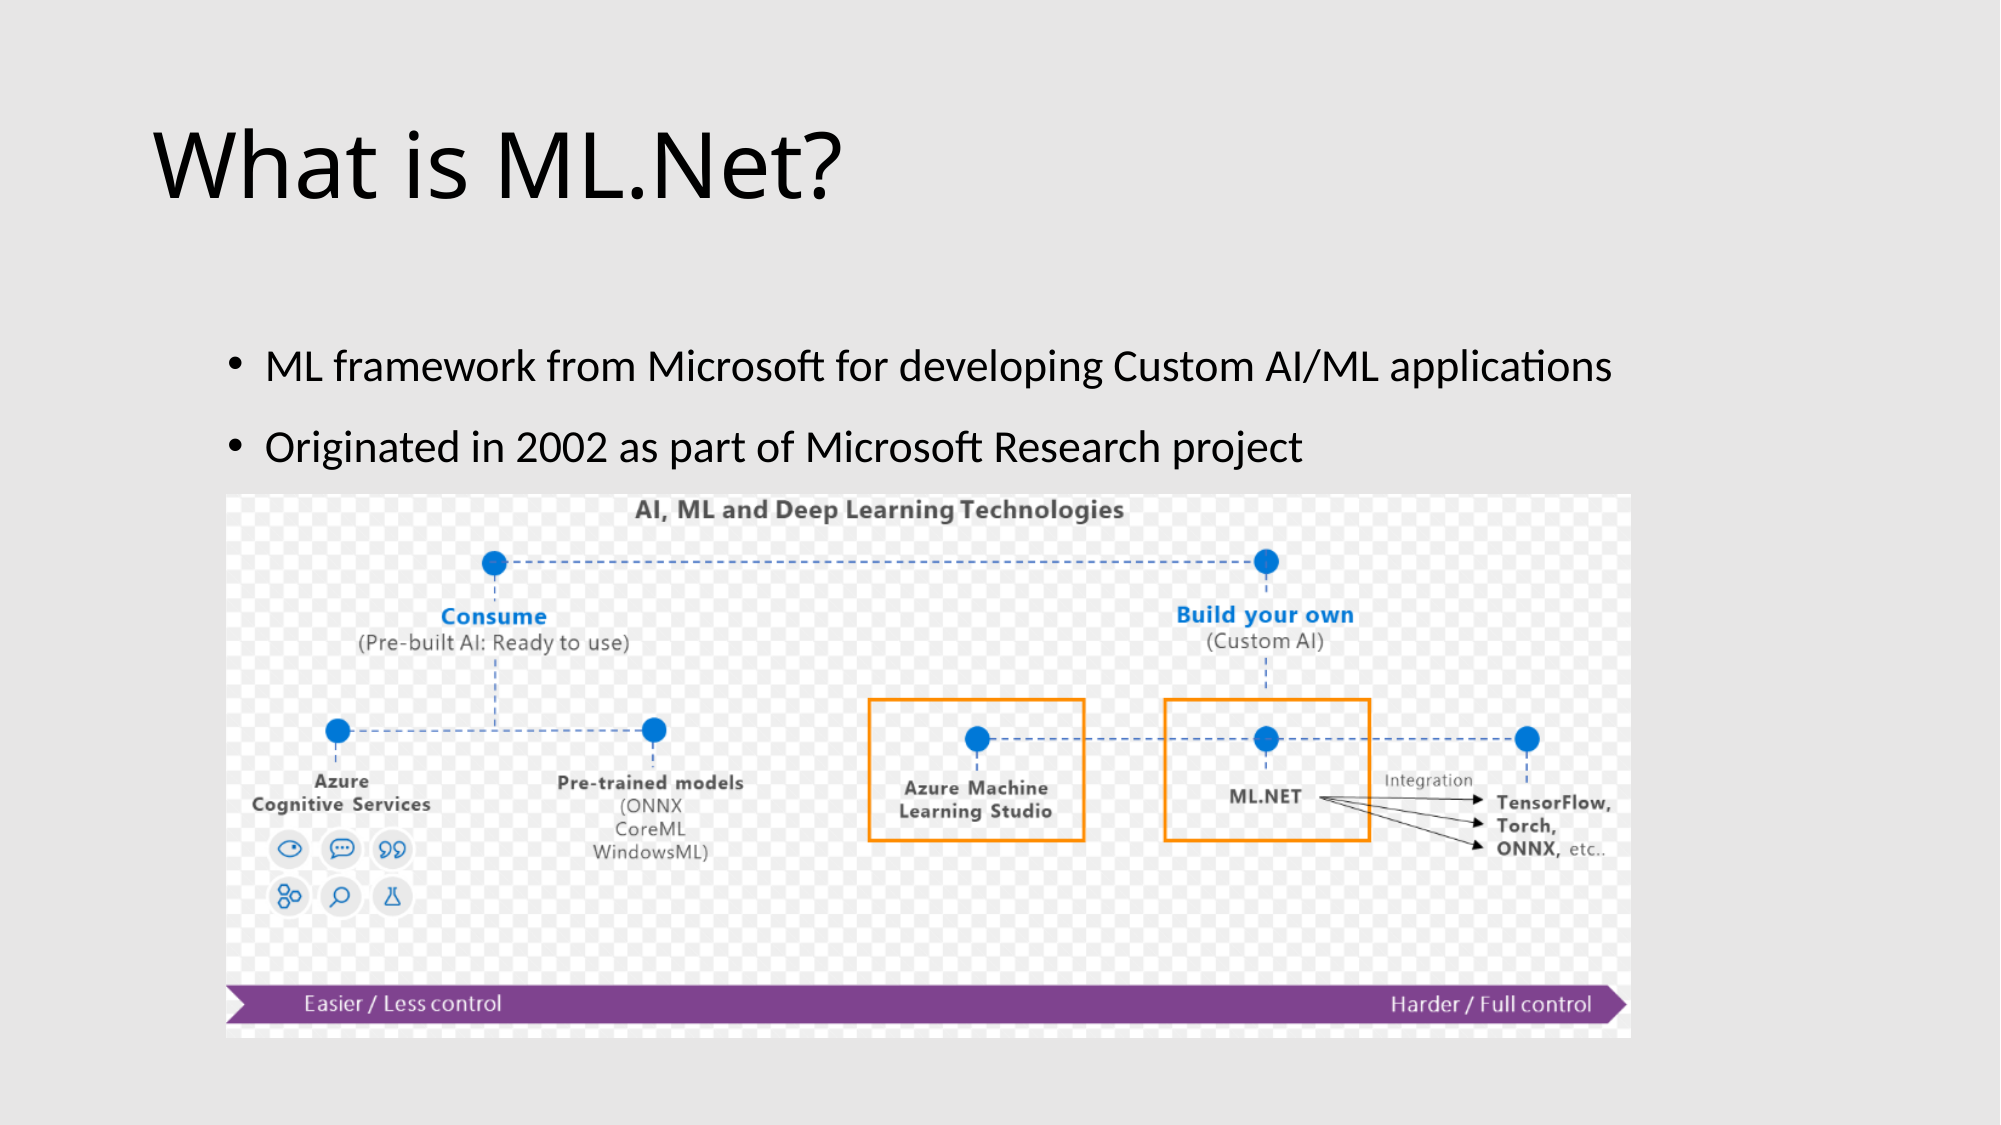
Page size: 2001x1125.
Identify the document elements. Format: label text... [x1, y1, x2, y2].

title What is ML.Net? [137, 59, 1863, 278]
picture [226, 494, 1631, 1038]
list ML framework from Microsoft for developing Custom AI/ML applications Originated in 2002 as part of Microsoft Research project [137, 311, 1763, 495]
